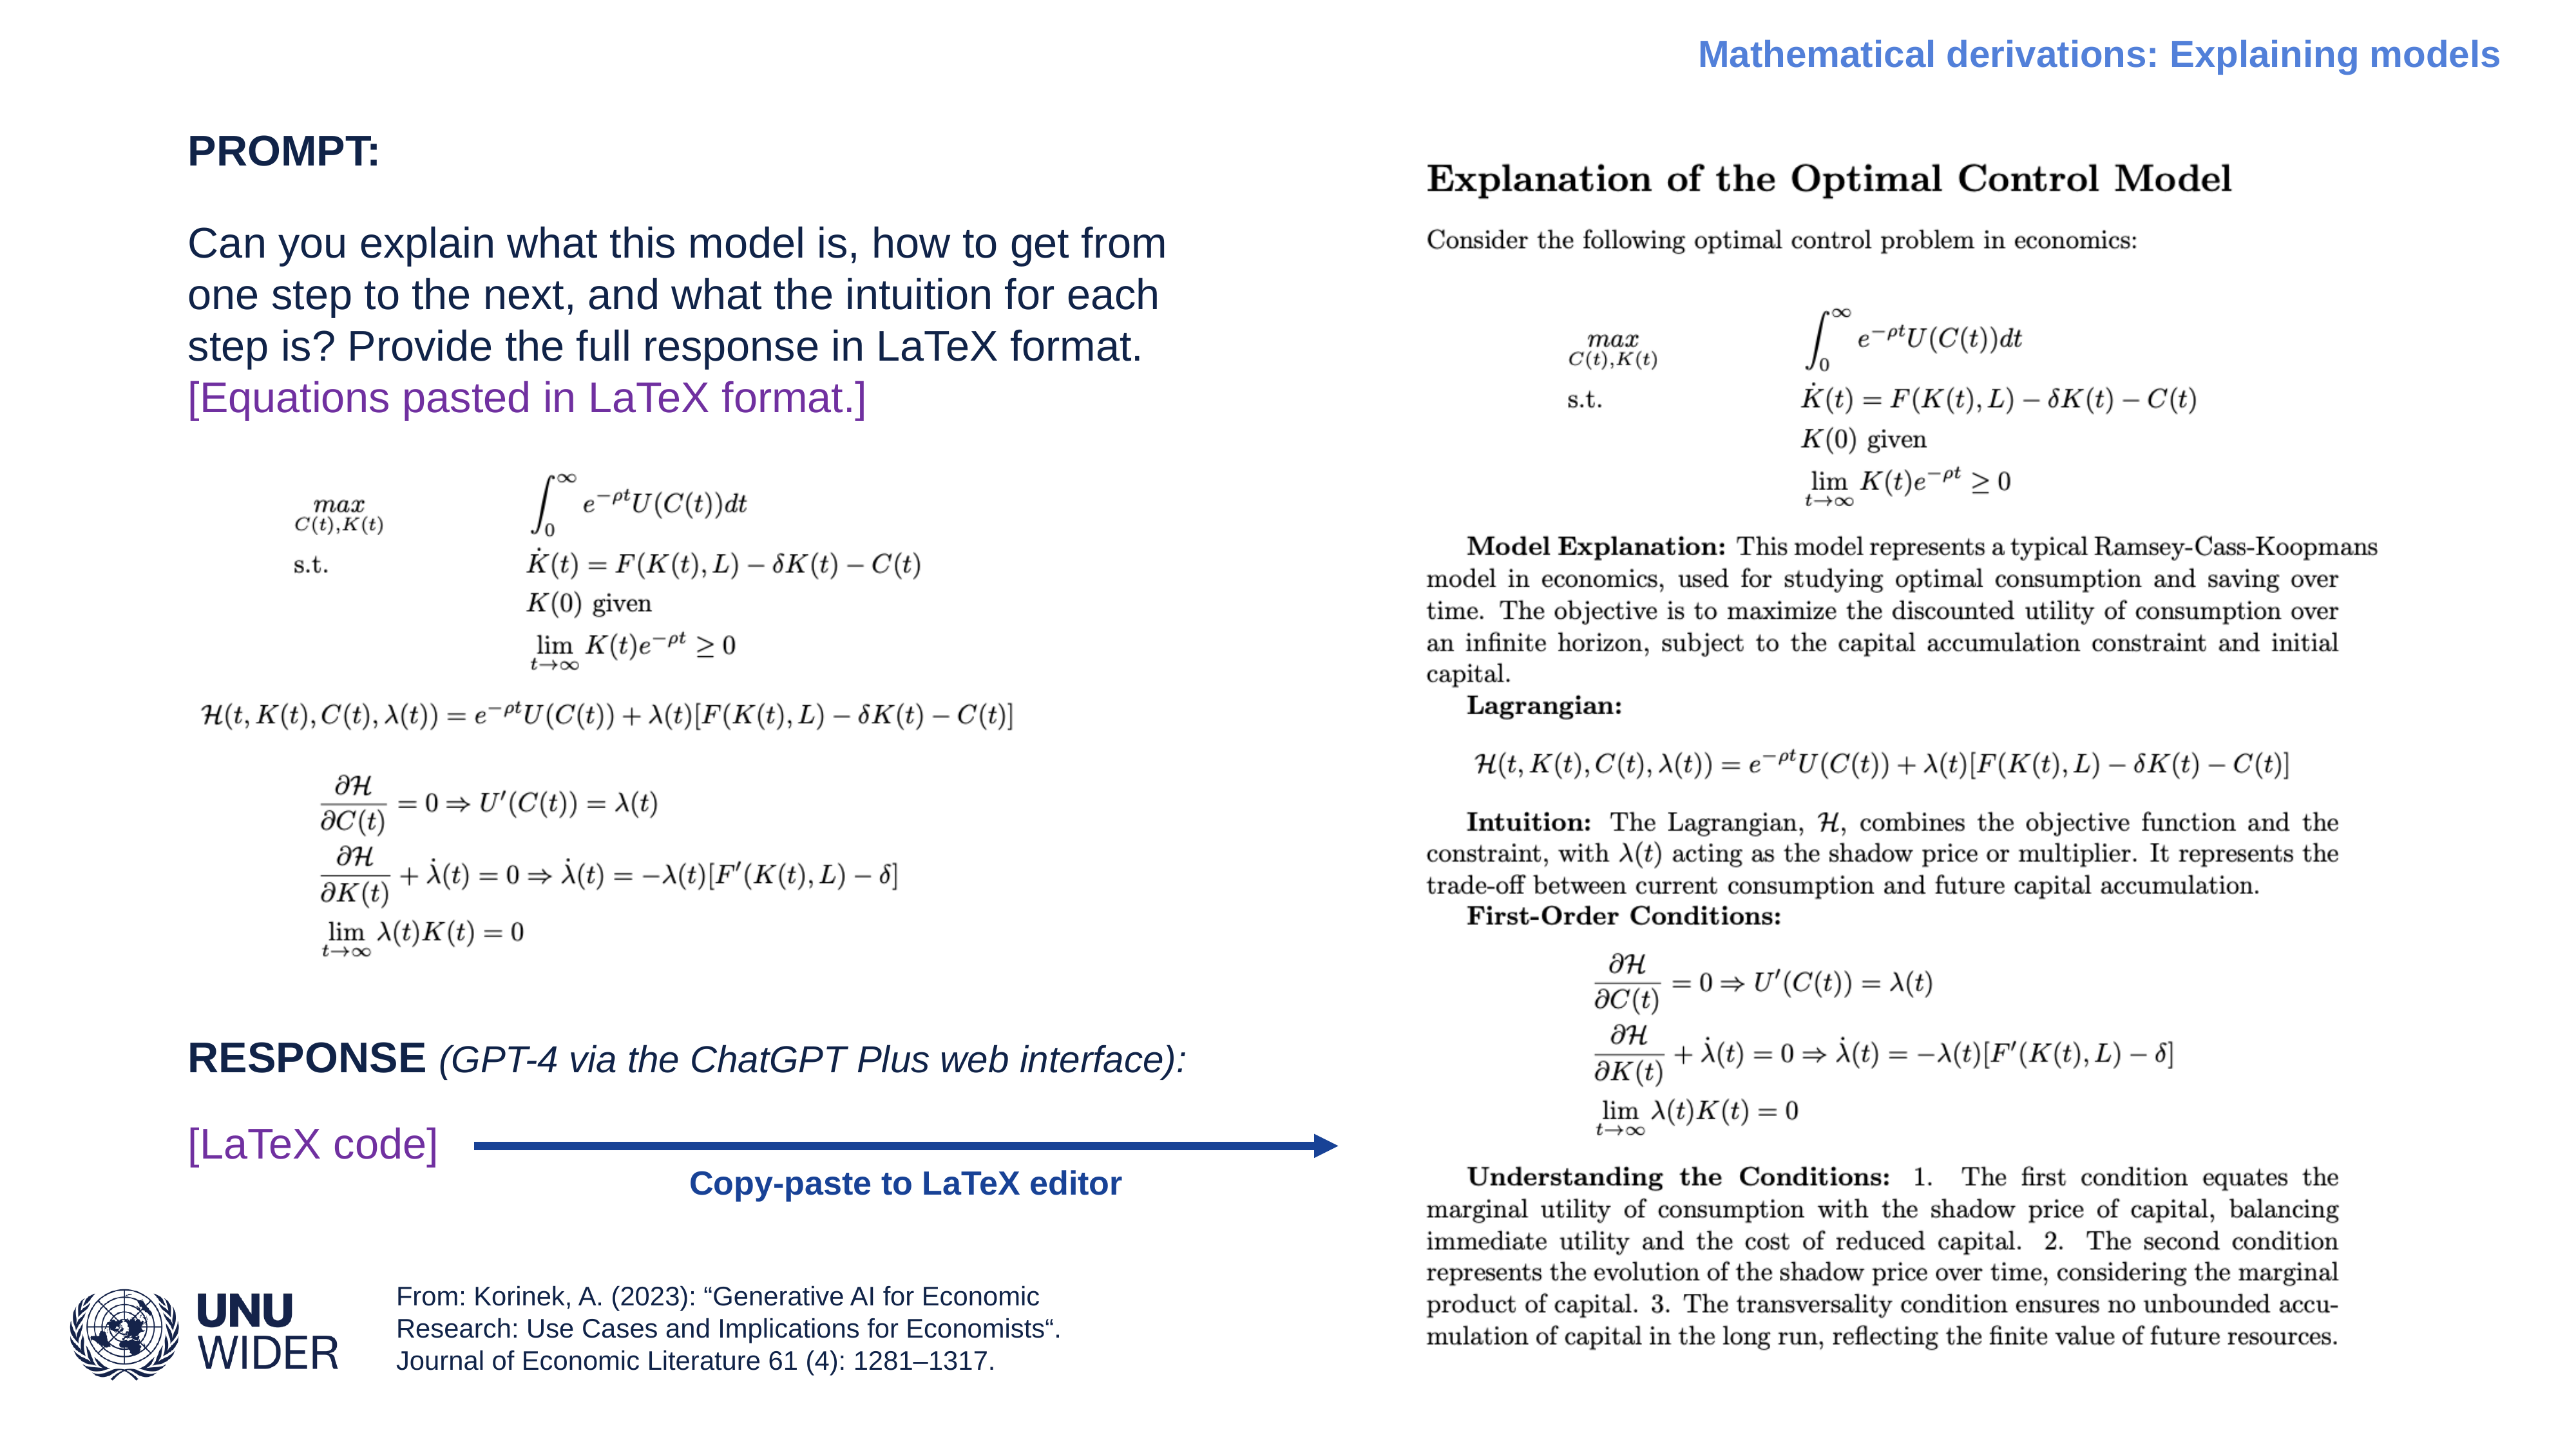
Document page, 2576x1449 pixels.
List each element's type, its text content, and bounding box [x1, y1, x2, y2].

text_box Mathematical derivations: Explaining models [509, 25, 2512, 80]
picture [1390, 131, 2398, 1376]
picture [0, 1220, 408, 1449]
picture [178, 454, 1044, 989]
text_box Copy-paste to LaTeX editor [473, 1157, 1339, 1207]
text_box PROMPT: Can you explain what this model is, how to get from one step to the next, and what the intuition for each step is? Provide the full response in LaTeX format. [Equations pasted in LaTeX format.] RESPONSE (GPT-4 via the ChatGPT Plus web interface): [LaTeX code] [178, 118, 1214, 1218]
text_box From: Korinek, A. (2023): “Generative AI for Economic Research: Use Cases and Implications for Economists“. Journal of Economic Literature 61 (4): 1281–1317. [386, 1274, 1149, 1381]
